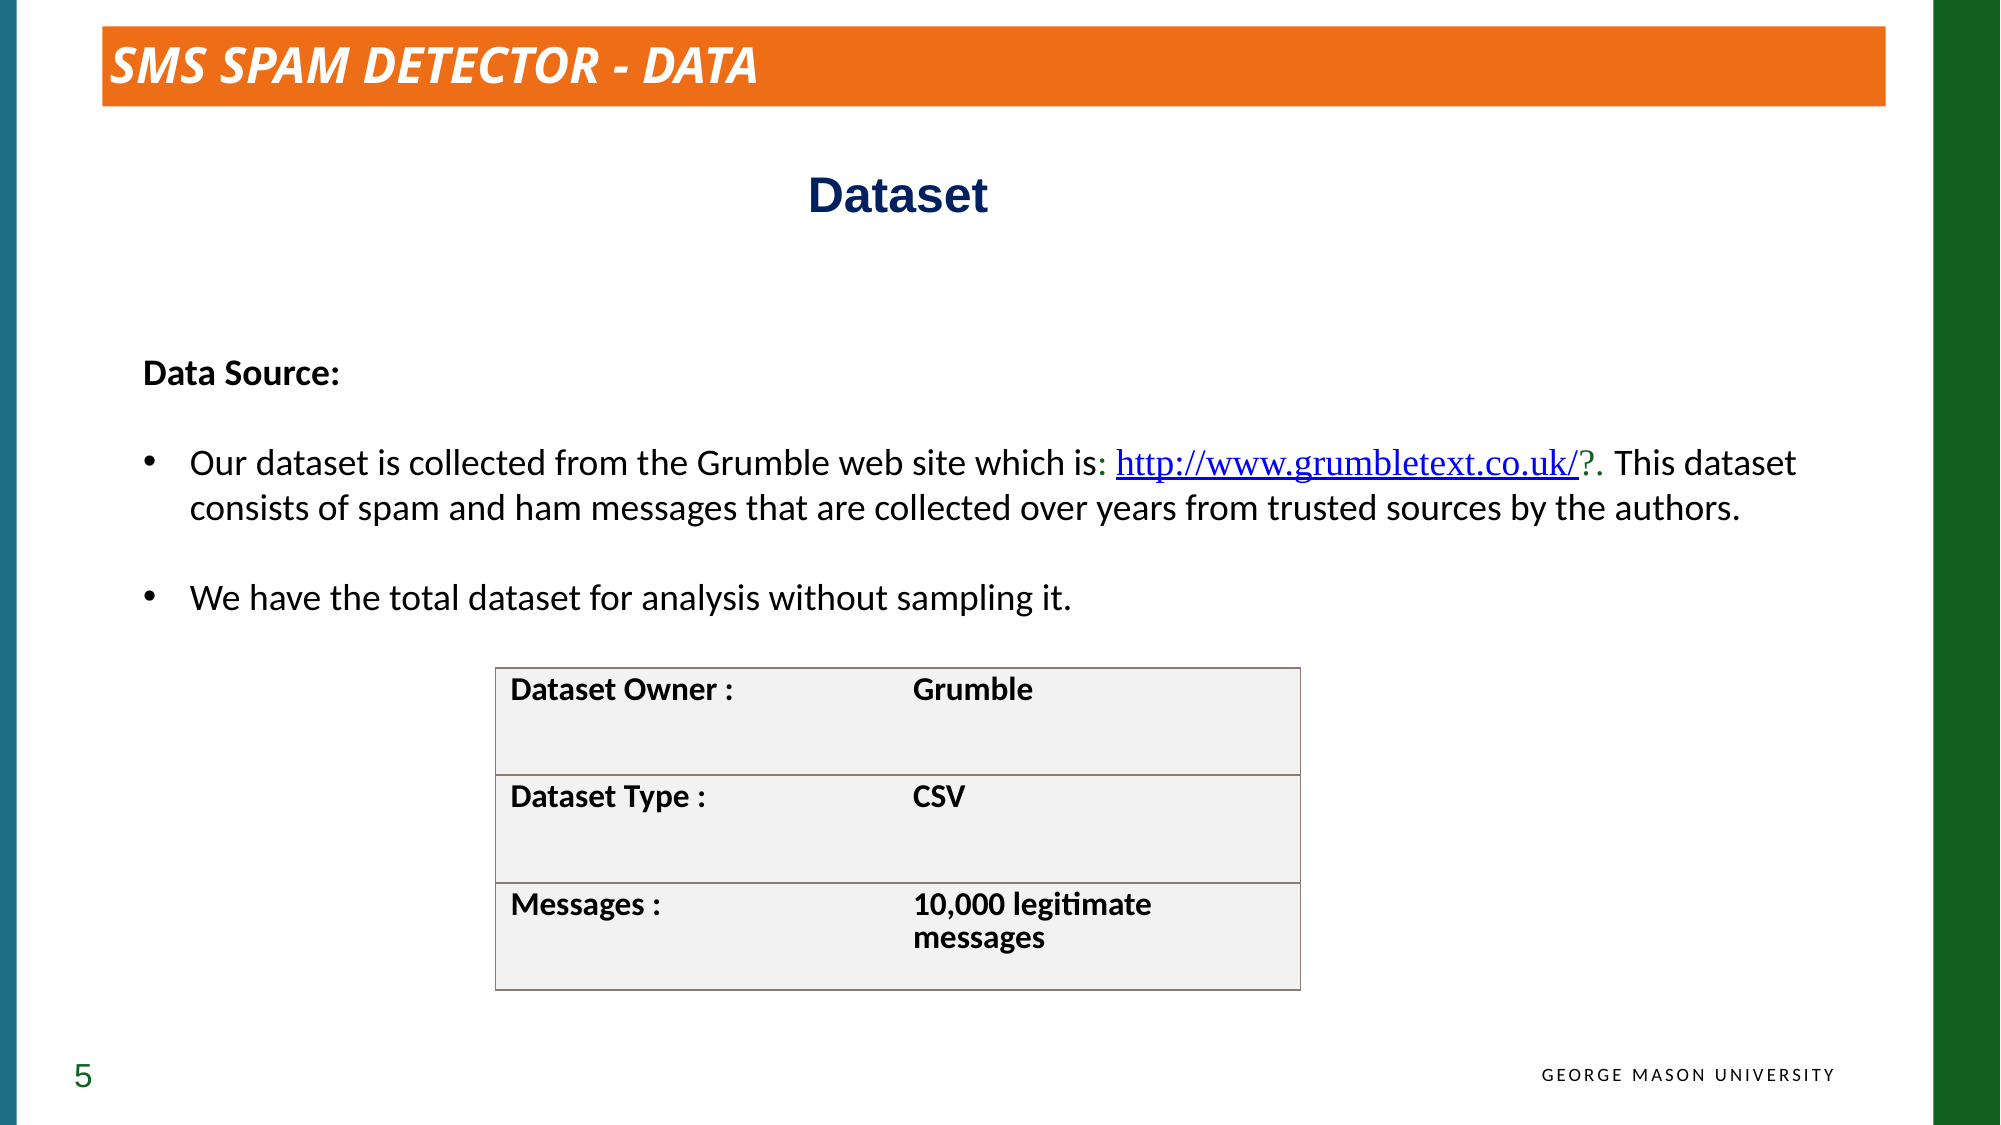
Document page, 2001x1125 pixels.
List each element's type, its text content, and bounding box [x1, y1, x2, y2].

text_box Dataset [793, 154, 1003, 230]
slide_number 5 [66, 1046, 103, 1100]
table_cell Dataset Type : [496, 776, 898, 882]
table_header Dataset Owner : [496, 669, 898, 774]
list SMS SPAM DETECTOR - DATA [101, 25, 1887, 108]
table_header Grumble [898, 669, 1300, 774]
text_box Data Source: Our dataset is collected from the Grumble web site which is: http://www.grumbletext.co.uk/?. This dataset consists of spam and ham messages that are collected over years from trusted sources by the authors. We have the total dataset for analysis without sampling it. [135, 340, 1836, 716]
table_cell 10,000 legitimate messages [898, 884, 1300, 989]
table_cell Messages : [496, 884, 898, 989]
table_cell CSV [898, 776, 1300, 882]
